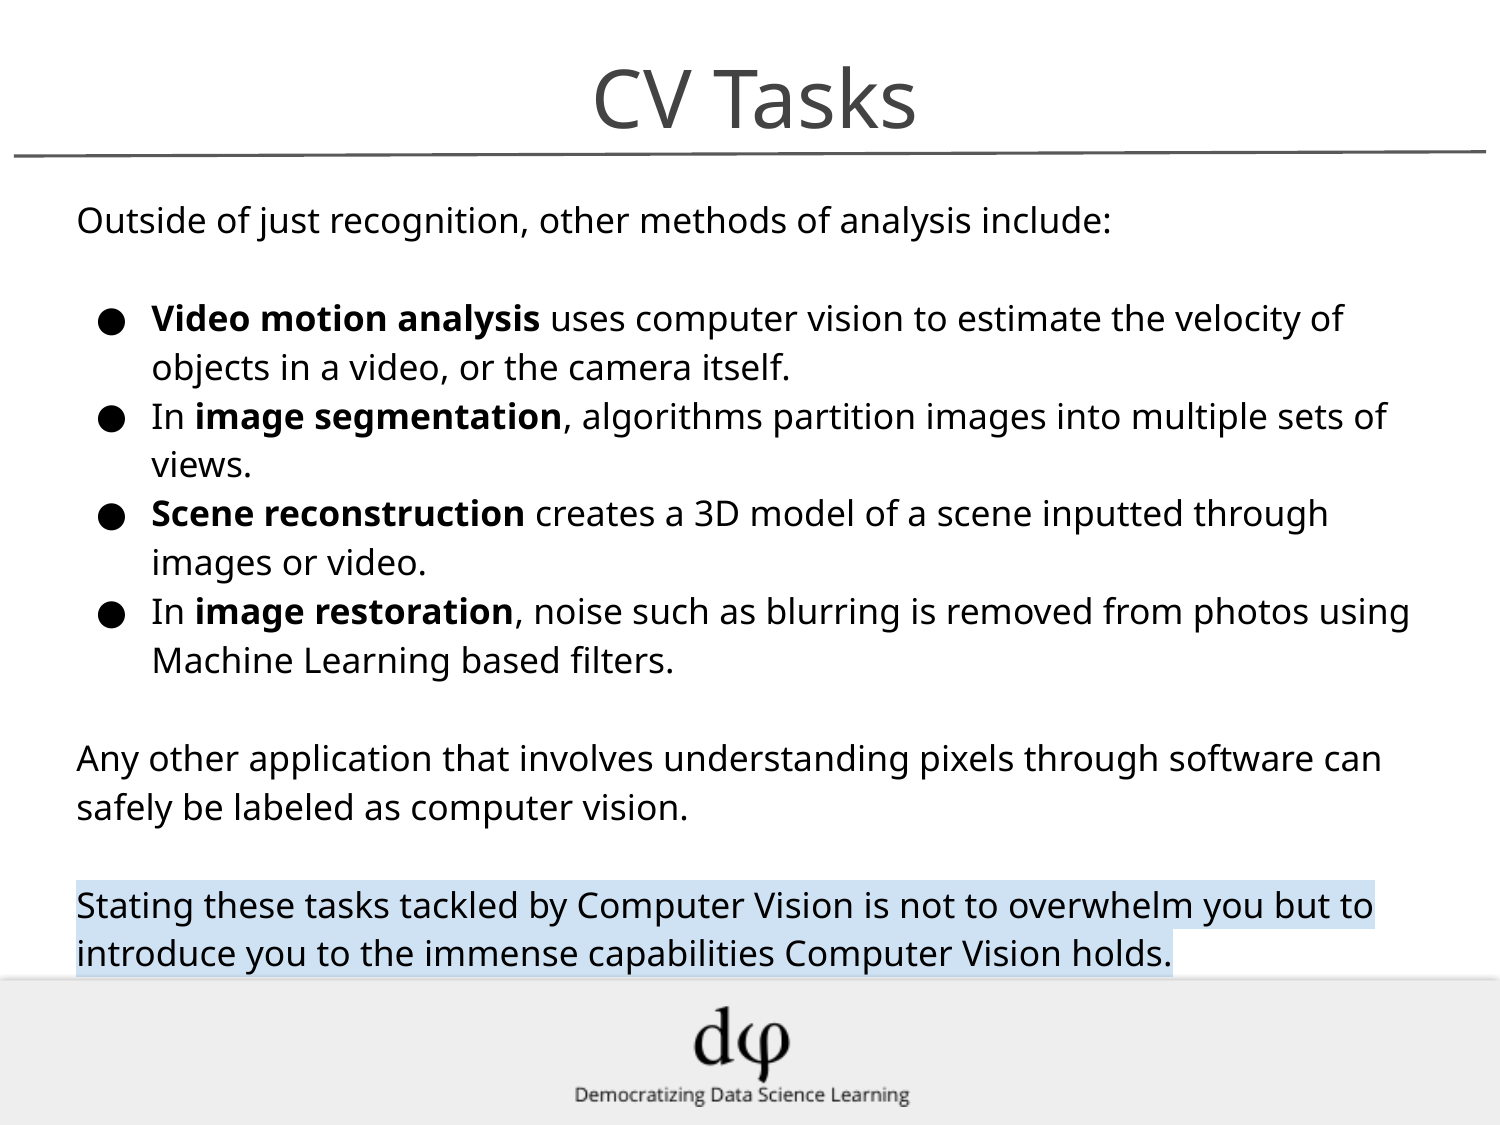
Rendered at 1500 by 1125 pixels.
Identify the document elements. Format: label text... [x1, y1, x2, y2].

text_box CV Tasks [49, 27, 1461, 150]
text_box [0, 980, 1500, 1125]
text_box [13, 151, 1487, 157]
text_box Outside of just recognition, other methods of analysis include: Video motion analysis uses computer vision to estimate the velocity of objects in a video, or the camera itself. In image segmentation, algorithms partition images into multiple sets of views. Scene reconstruction creates a 3D model of a scene inputted through images or video. In image restoration, noise such as blurring is removed from photos using Machine Learning based filters. Any other application that involves understanding pixels through software can safely be labeled as computer vision. Stating these tasks tackled by Computer Vision is not to overwhelm you but to introduce you to the immense capabilities Computer Vision holds. [61, 176, 1435, 963]
